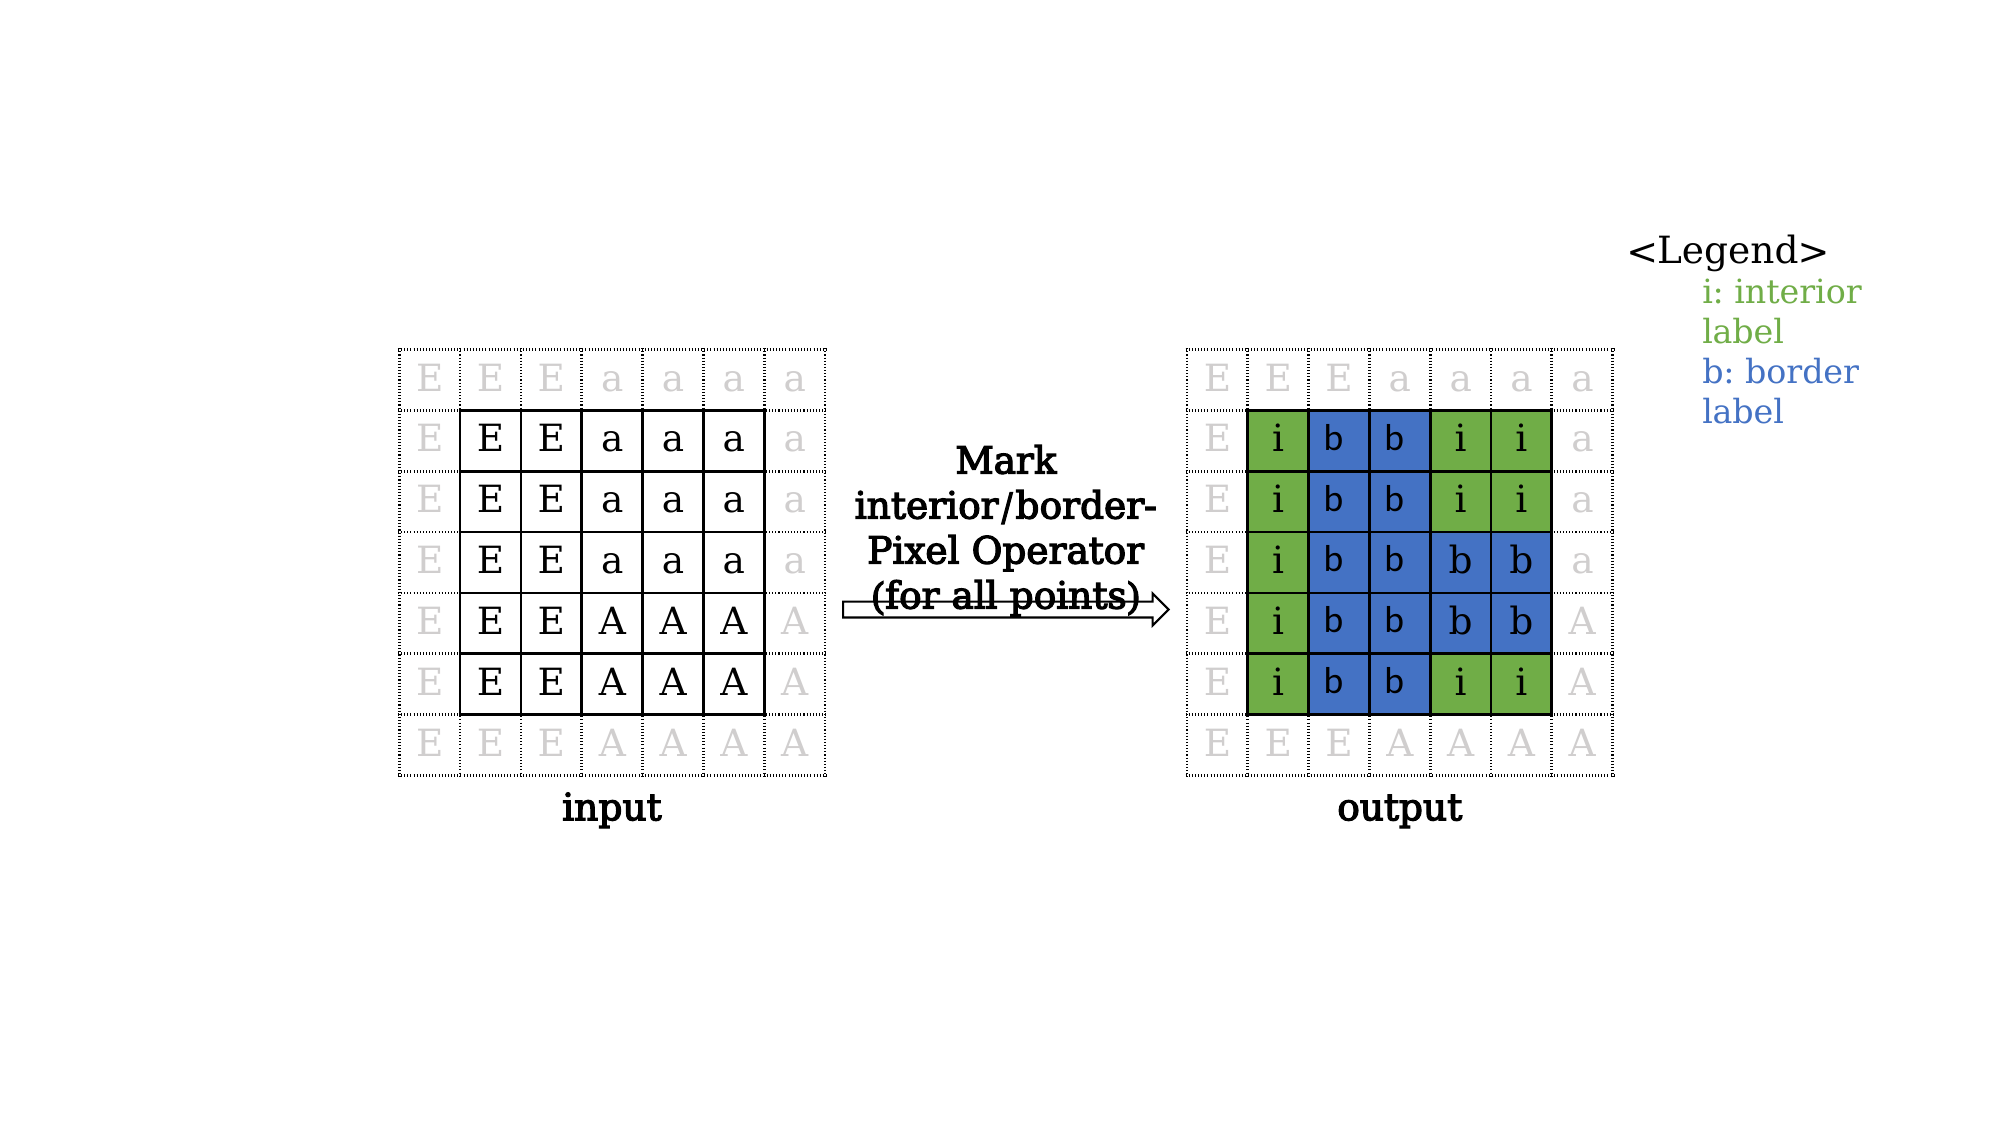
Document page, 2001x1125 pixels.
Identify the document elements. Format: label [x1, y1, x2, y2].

table_cell [1310, 412, 1368, 470]
table_cell [461, 412, 520, 470]
table_cell [1249, 412, 1307, 470]
table_cell [1432, 412, 1490, 470]
table_cell [705, 655, 763, 713]
table_cell [583, 533, 641, 592]
table_cell [1187, 410, 1613, 775]
table_cell [1371, 655, 1429, 713]
text_box [1612, 218, 1957, 438]
table_cell [1492, 655, 1550, 713]
table_cell [1432, 473, 1490, 531]
table_cell [522, 655, 580, 713]
table_cell [461, 533, 520, 592]
table_cell [1432, 594, 1490, 652]
table_cell [644, 473, 702, 531]
table_cell [1249, 655, 1307, 713]
table_cell [522, 412, 580, 470]
table_cell [461, 655, 520, 713]
table_cell [644, 594, 702, 652]
table_cell [522, 533, 580, 592]
text_box [815, 428, 1197, 628]
table_cell [1492, 594, 1550, 652]
table_cell [1432, 533, 1490, 592]
table_cell [644, 655, 702, 713]
table_cell [1310, 533, 1368, 592]
table_cell [1249, 473, 1307, 531]
text_box [399, 775, 825, 836]
table_cell [583, 594, 641, 652]
table_header [1187, 350, 1612, 410]
table_cell [1249, 594, 1307, 652]
table_cell [1371, 533, 1429, 592]
table_cell [1492, 533, 1550, 592]
table_cell [583, 655, 641, 713]
table_cell [583, 412, 641, 470]
table_cell [399, 410, 825, 775]
table_cell [522, 594, 580, 652]
table_cell [1492, 412, 1550, 470]
table_cell [1432, 655, 1490, 713]
table_header [399, 350, 825, 410]
table_cell [522, 473, 580, 531]
table_cell [644, 412, 702, 470]
table_cell [644, 533, 702, 592]
table_cell [705, 412, 763, 470]
table_cell [1310, 473, 1368, 531]
table_cell [705, 533, 763, 592]
table_cell [1249, 533, 1307, 592]
table_cell [1371, 473, 1429, 531]
table_cell [1310, 594, 1368, 652]
table_cell [1310, 655, 1368, 713]
table_cell [1492, 473, 1550, 531]
table_cell [705, 473, 763, 531]
table_cell [461, 594, 520, 652]
table_cell [461, 473, 520, 531]
table_cell [583, 473, 641, 531]
table_cell [705, 594, 763, 652]
table_cell [1371, 594, 1429, 652]
table_cell [1371, 412, 1429, 470]
text_box [1186, 775, 1613, 836]
